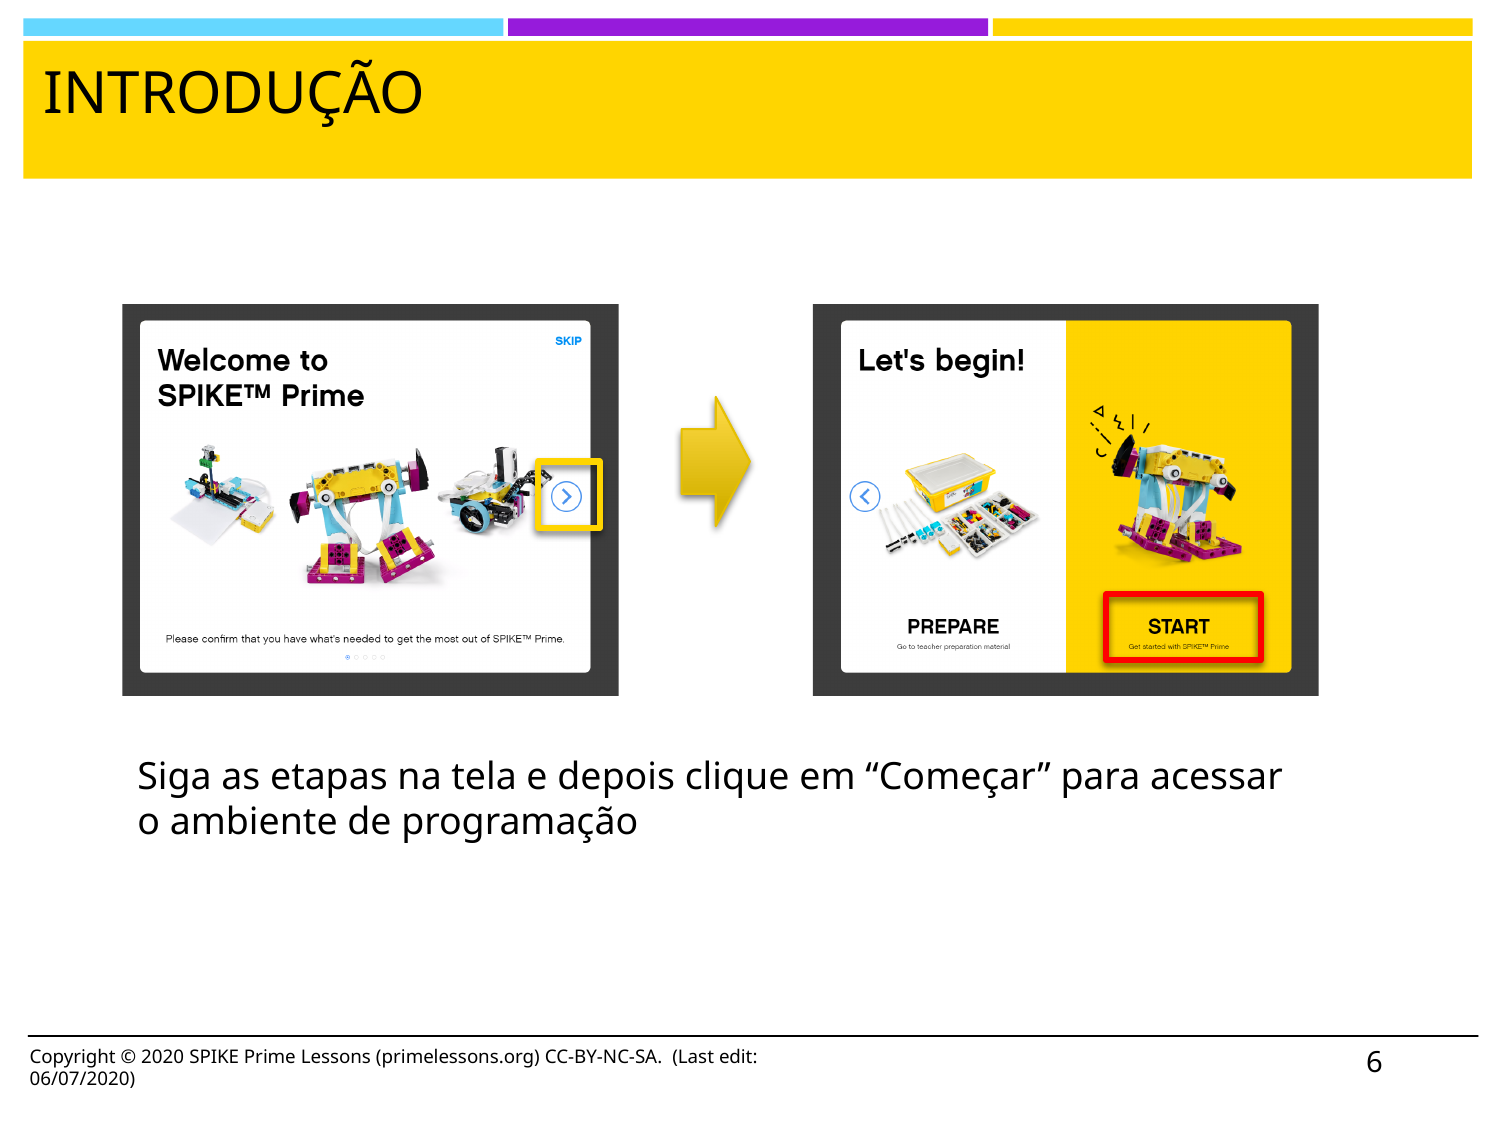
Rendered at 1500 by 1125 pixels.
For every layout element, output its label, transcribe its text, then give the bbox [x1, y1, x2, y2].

title INTRODUÇÃO [28, 48, 1464, 172]
picture [122, 303, 619, 696]
slide_number 6 [1351, 1036, 1478, 1097]
text_box Siga as etapas na tela e depois clique em “Começar” para acessar o ambiente de programação [122, 744, 1319, 850]
picture [812, 303, 1319, 696]
text_box [681, 396, 750, 527]
footer Copyright © 2020 SPIKE Prime Lessons (primelessons.org) CC-BY-NC-SA. (Last edit: 06/07/2020) [14, 1036, 814, 1097]
